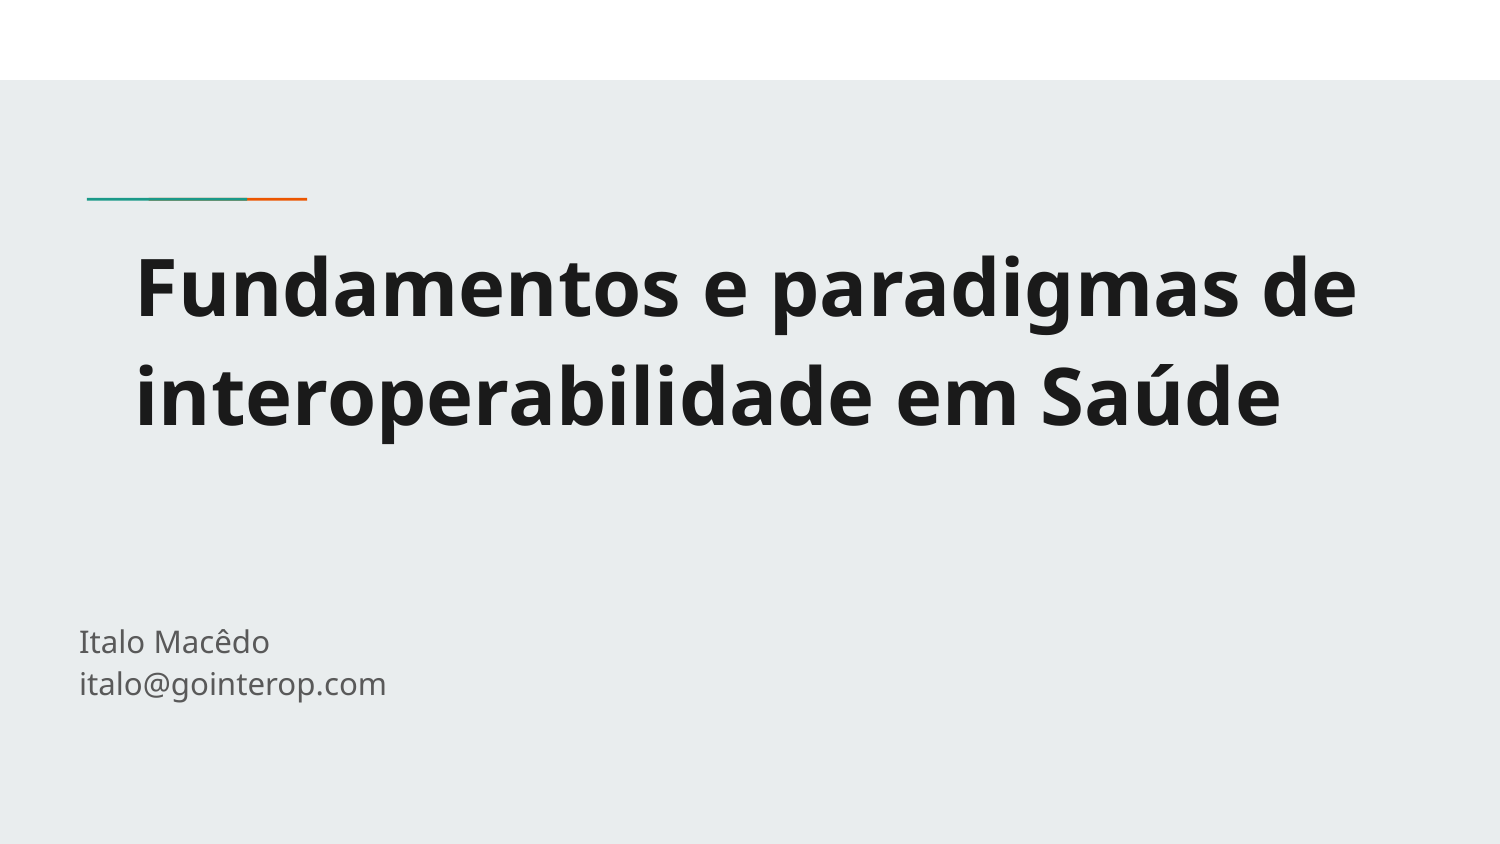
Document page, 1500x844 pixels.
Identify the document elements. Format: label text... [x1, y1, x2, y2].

title Fundamentos e paradigmas de interoperabilidade em Saúde [119, 216, 1381, 490]
subtitle Italo Macêdo italo@gointerop.com [64, 604, 1105, 721]
